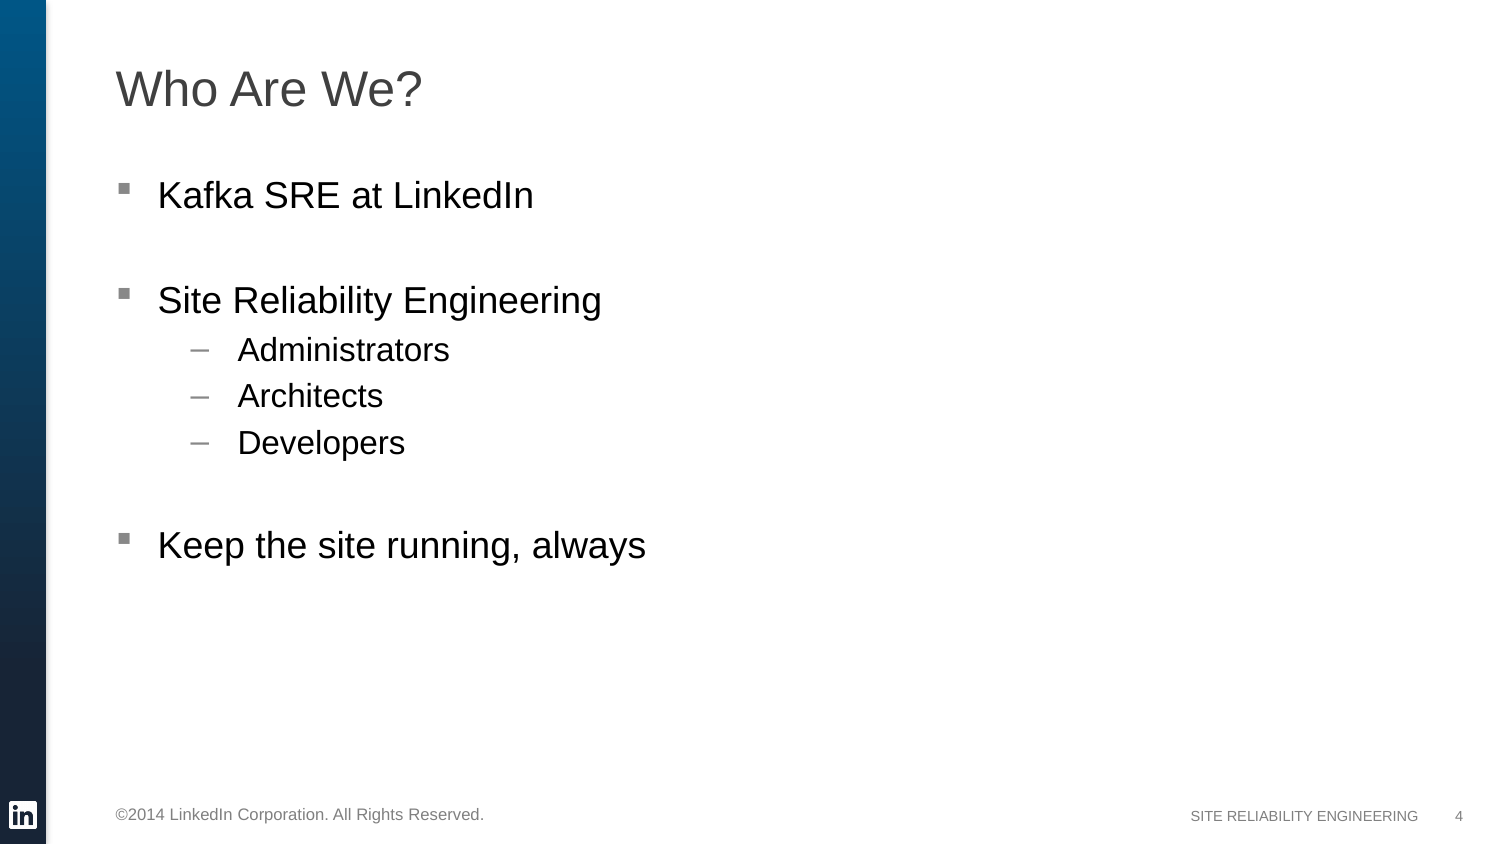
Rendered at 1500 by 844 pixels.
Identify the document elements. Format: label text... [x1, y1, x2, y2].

list Kafka SRE at LinkedIn Site Reliability Engineering Administrators Architects Developers Keep the site running, always [115, 163, 1423, 749]
slide_number 4 [1112, 801, 1463, 830]
picture [9, 801, 37, 829]
title Who Are We? [115, 24, 1422, 149]
